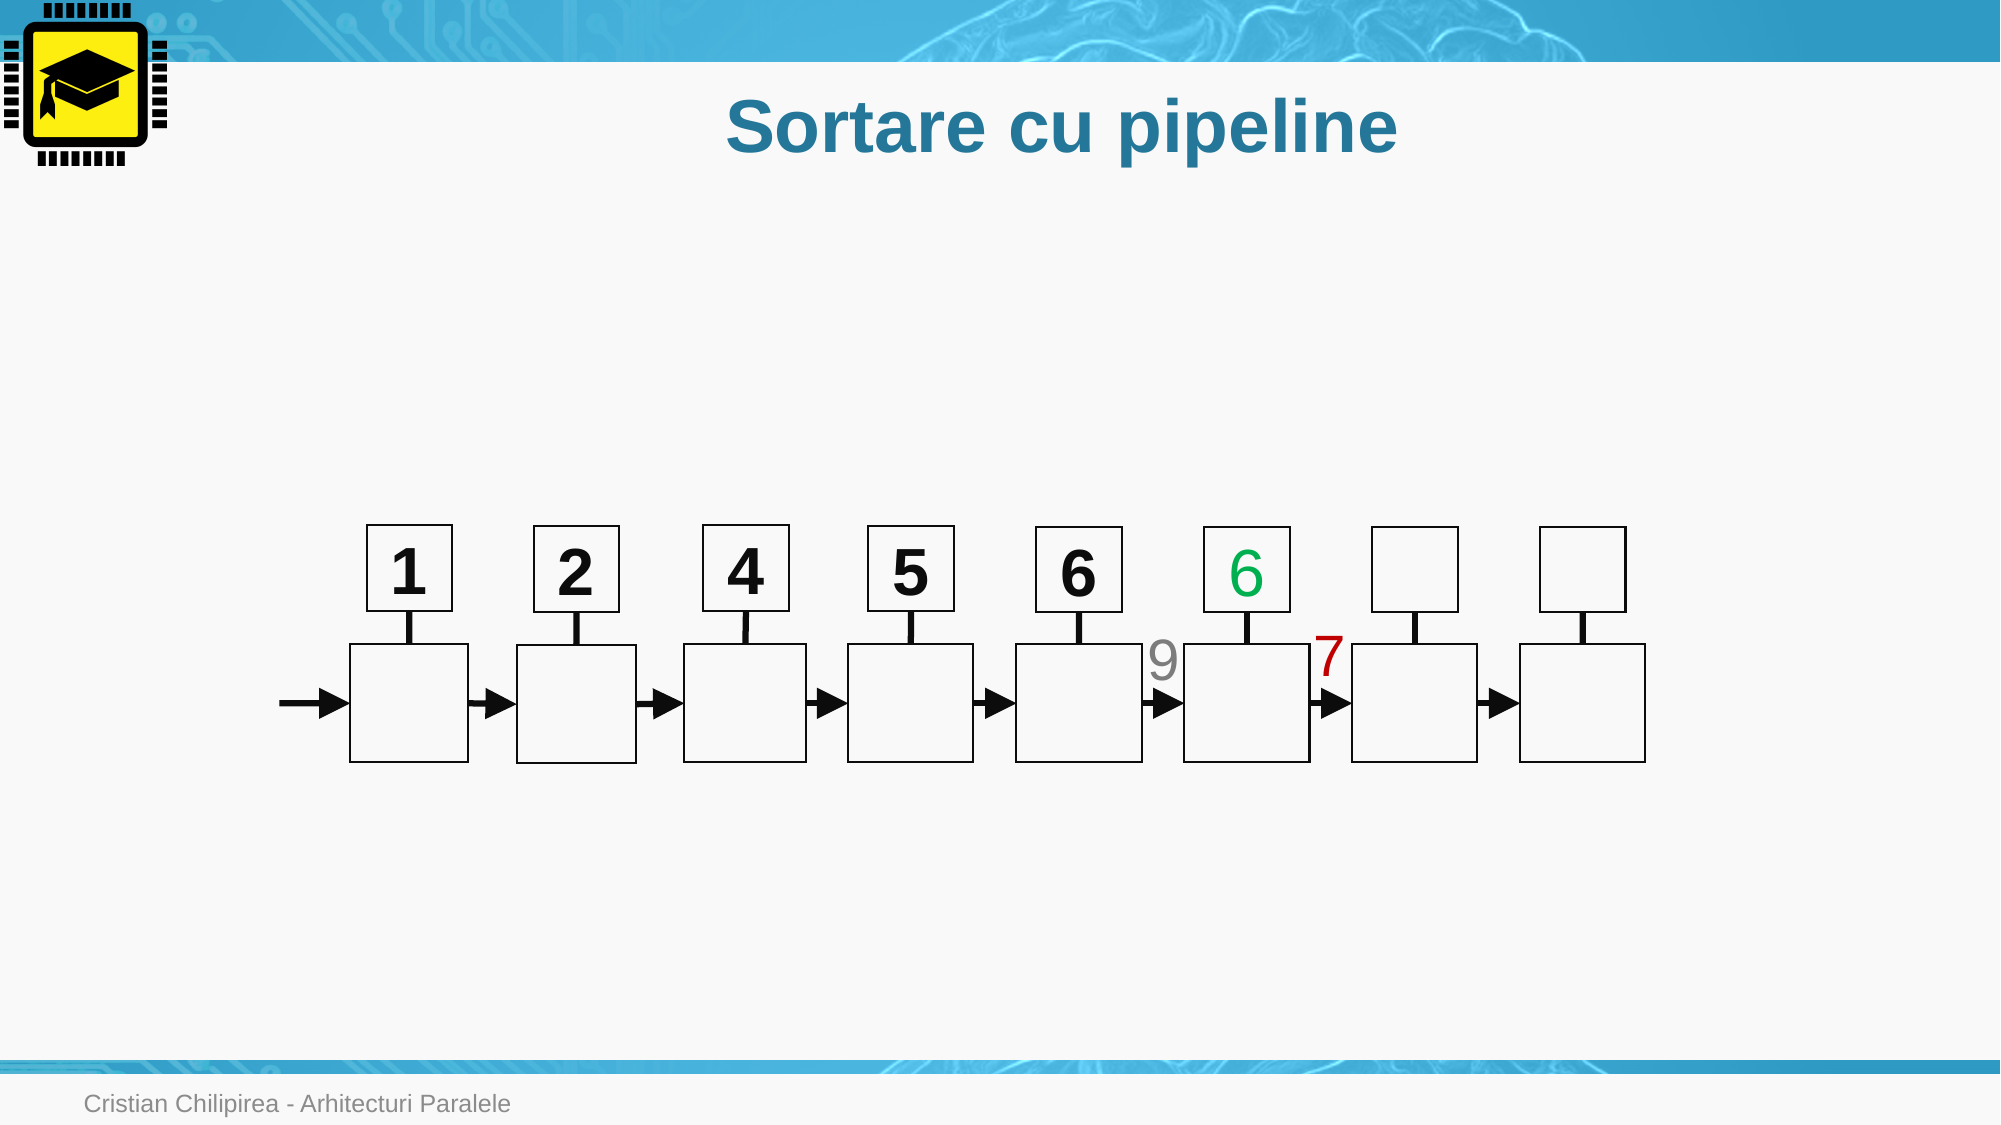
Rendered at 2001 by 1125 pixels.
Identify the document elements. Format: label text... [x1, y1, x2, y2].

title Sortare cu pipeline [170, 76, 1955, 180]
text_box [1351, 643, 1478, 763]
text_box 4 [702, 524, 790, 612]
text_box [847, 643, 974, 763]
text_box [1371, 526, 1459, 613]
text_box 2 [533, 525, 620, 613]
text_box [349, 643, 469, 763]
text_box 5 [867, 525, 955, 612]
text_box [683, 643, 807, 763]
text_box 6 [1203, 526, 1291, 613]
text_box [516, 644, 637, 764]
footer Cristian Chilipirea - Arhitecturi Paralele [68, 1083, 1542, 1125]
text_box [1519, 643, 1646, 763]
text_box 9 [1132, 614, 1196, 700]
text_box 6 [1035, 526, 1123, 613]
picture [0, 0, 2000, 166]
text_box [1183, 643, 1311, 763]
text_box 7 [1298, 610, 1361, 696]
text_box 1 [366, 524, 453, 612]
text_box [1539, 526, 1627, 613]
text_box [1015, 643, 1143, 763]
picture [0, 1060, 2000, 1074]
